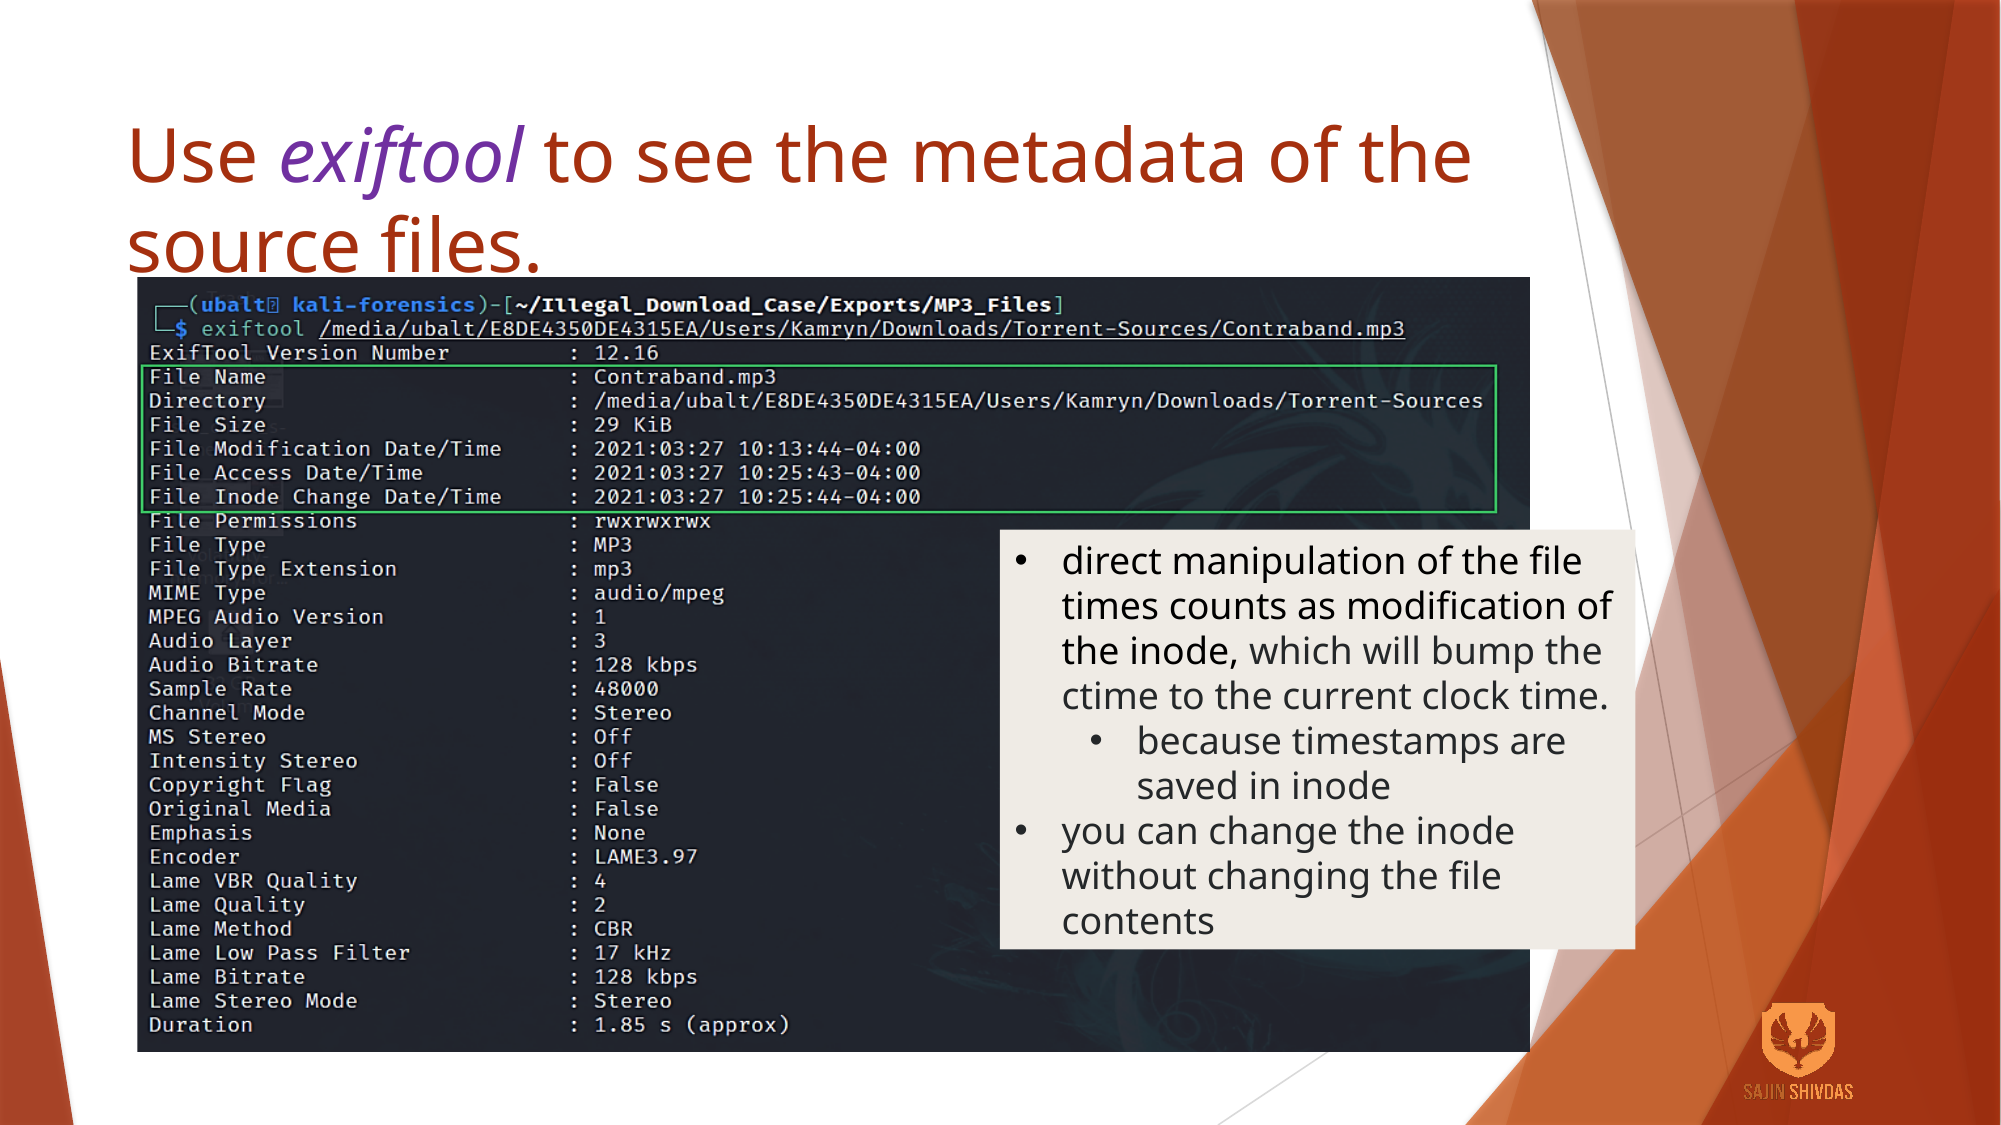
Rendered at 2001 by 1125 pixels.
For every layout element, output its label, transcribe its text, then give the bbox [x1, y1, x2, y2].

picture [1736, 996, 1863, 1108]
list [136, 276, 1531, 1052]
title Use exiftool to see the metadata of the source files. [111, 99, 1522, 317]
text_box direct manipulation of the file times counts as modification of the inode, which will bump the ctime to the current clock time. because timestamps are saved in inode you can change the inode without changing the file contents [1535, 529, 1636, 950]
